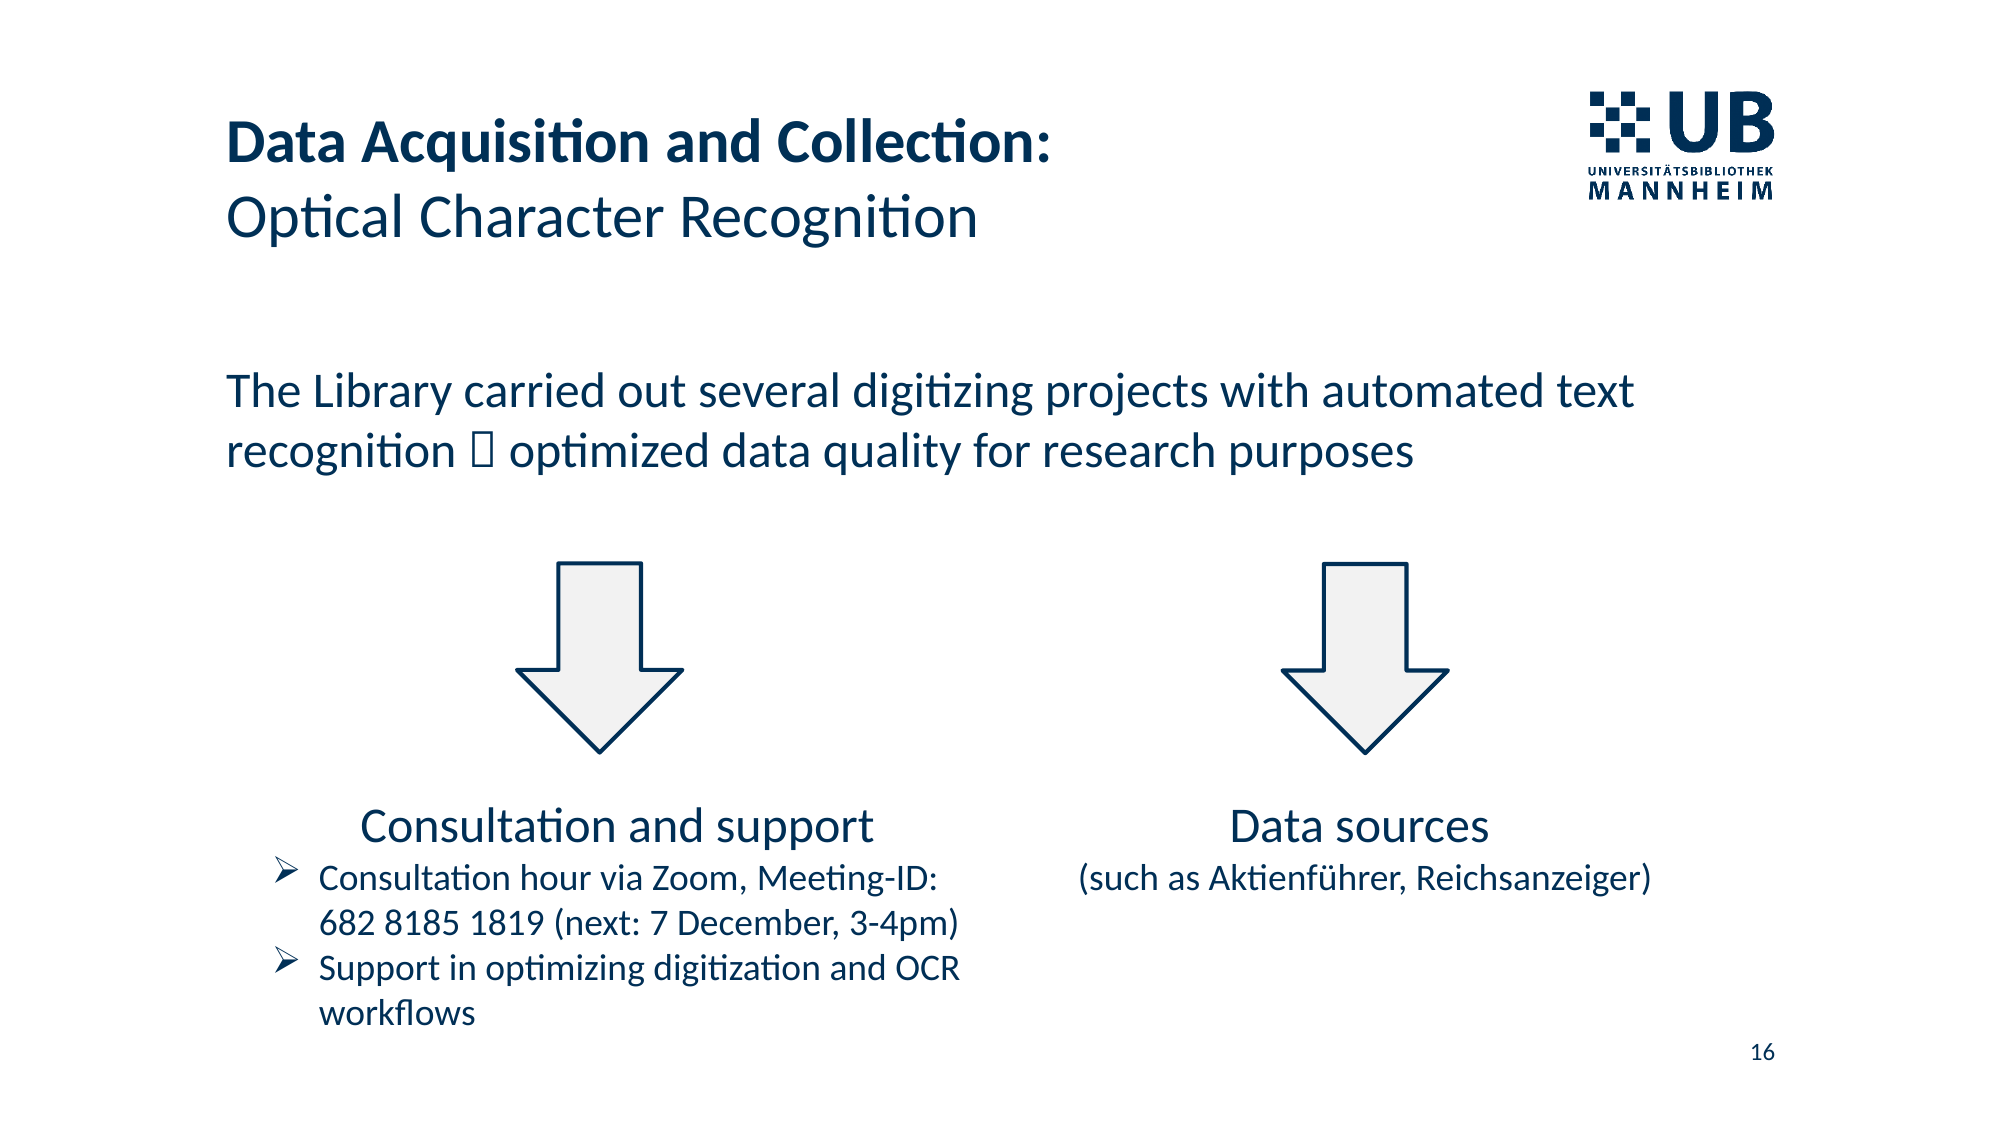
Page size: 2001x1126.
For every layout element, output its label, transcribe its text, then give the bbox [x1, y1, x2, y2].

text_box [1280, 561, 1450, 756]
text_box [515, 561, 685, 755]
text_box Consultation and support Consultation hour via Zoom, Meeting-ID: 682 8185 1819 (next: 7 December, 3-4pm) Support in optimizing digitization and OCR workflows [257, 785, 1001, 1040]
picture [1582, 85, 1779, 204]
list The Library carried out several digitizing projects with automated text recognition  optimized data quality for research purposes [226, 357, 1774, 528]
title Data Acquisition and Collection: Optical Character Recognition [226, 100, 1286, 306]
text_box Data sources (such as Aktienführer, Reichsanzeiger) [1062, 785, 1668, 905]
slide_number 16 [1544, 1035, 1776, 1066]
